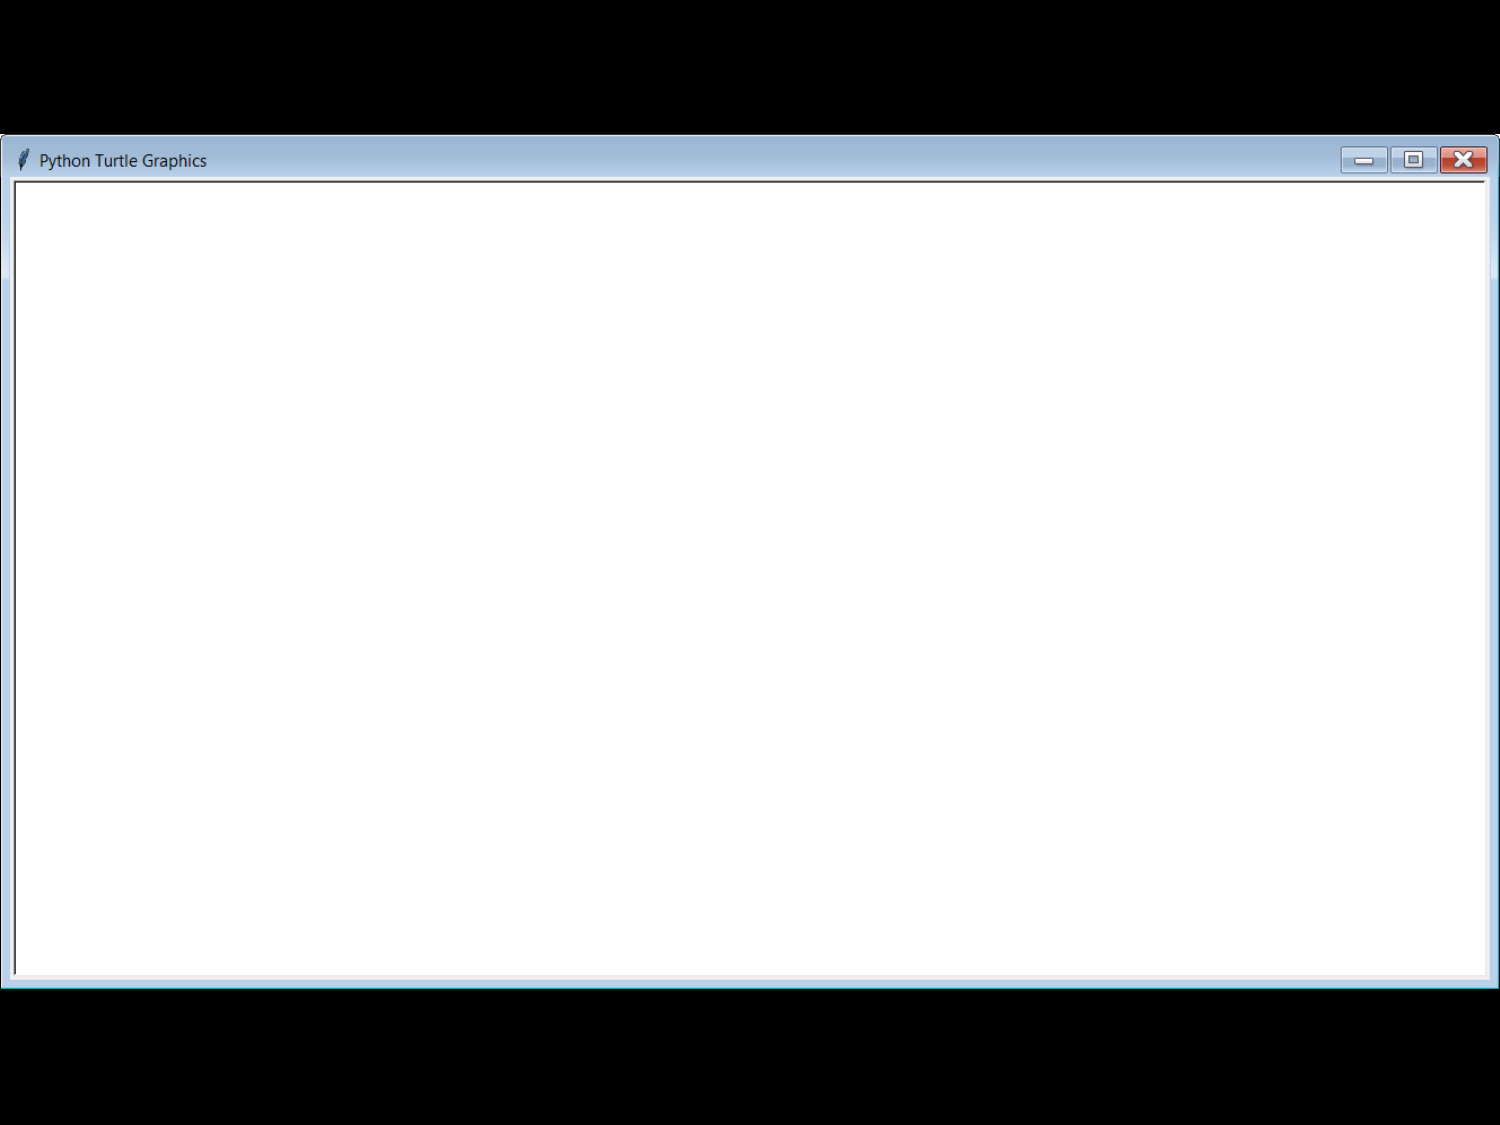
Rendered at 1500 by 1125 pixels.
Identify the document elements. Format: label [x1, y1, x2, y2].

picture [0, 134, 1500, 991]
